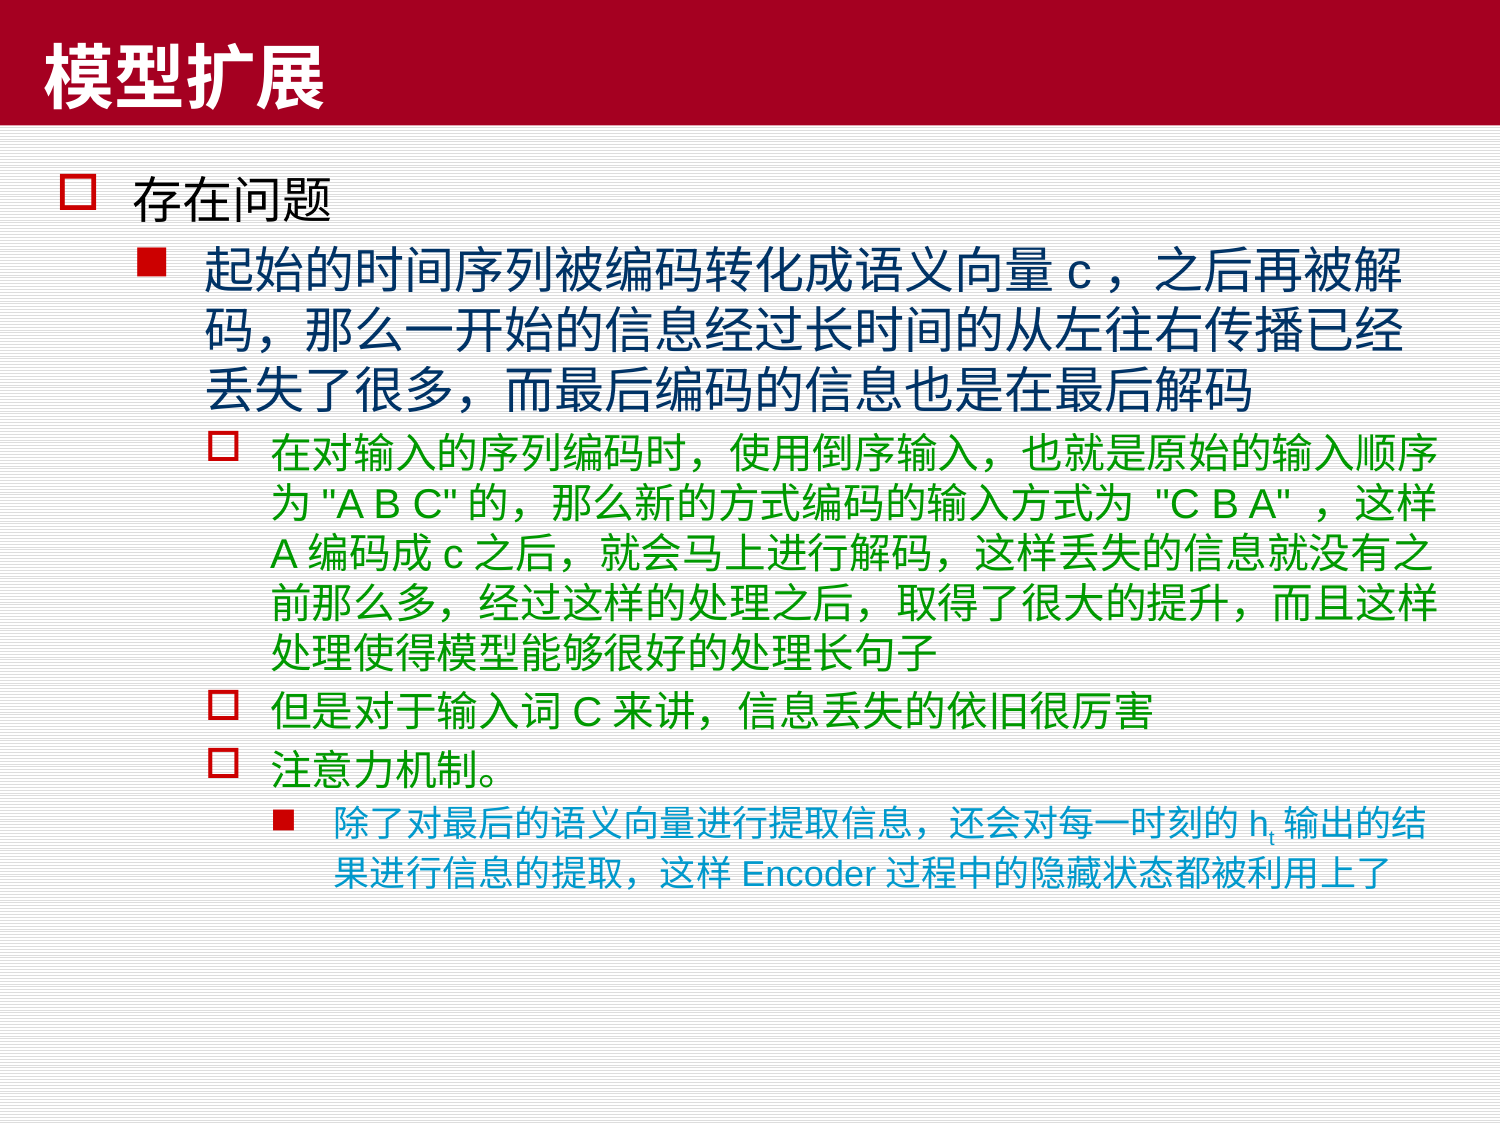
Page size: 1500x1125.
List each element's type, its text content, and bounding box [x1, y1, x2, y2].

list 存在问题 起始的时间序列被编码转化成语义向量c，之后再被解码，那么一开始的信息经过长时间的从左往右传播已经丢失了很多，而最后编码的信息也是在最后解码 在对输入的序列编码时，使用倒序输入，也就是原始的输入顺序为"A B C"的，那么新的方式编码的输入方式为 "C B A" ，这样A编码成c之后，就会马上进行解码，这样丢失的信息就没有之前那么多，经过这样的处理之后，取得了很大的提升，而且这样处理使得模型能够很好的处理长句子 但是对于输入词C来讲，信息丢失的依旧很厉害 注意力机制。 除了对最后的语义向量进行提取信息，还会对每一时刻的ht输出的结果进行信息的提取，这样Encoder过程中的隐藏状态都被利用上了 [40, 148, 1460, 1036]
title 模型扩展 [0, 0, 1500, 126]
